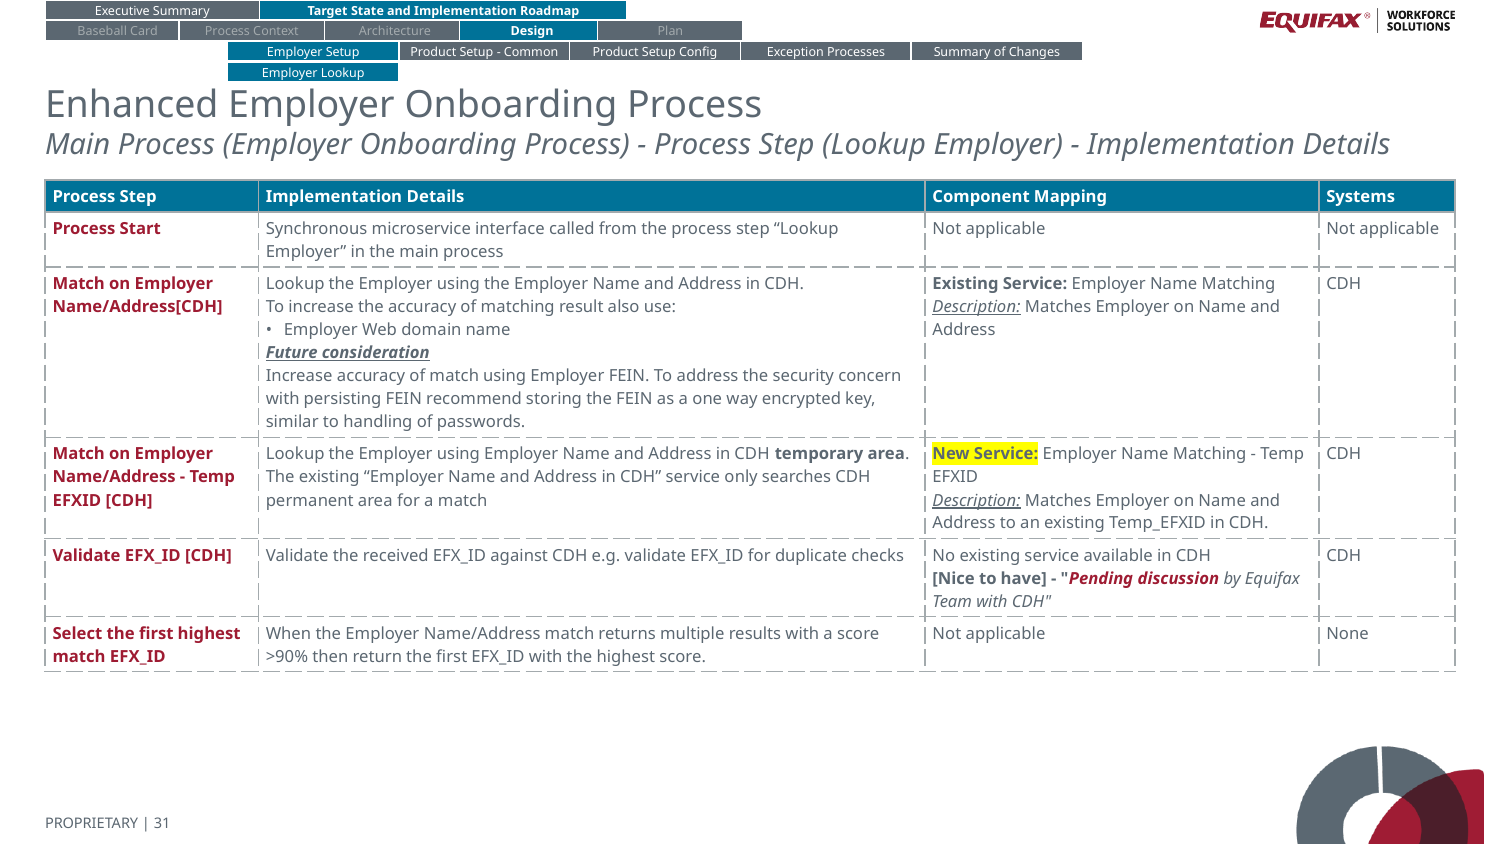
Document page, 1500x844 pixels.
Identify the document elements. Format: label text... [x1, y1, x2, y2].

table_cell Not applicable [925, 617, 1319, 672]
table_cell CDH [1319, 267, 1455, 437]
table_cell None [1319, 617, 1455, 672]
text_box Employer Setup [227, 41, 399, 62]
table_cell Match on Employer Name/Address[CDH] [45, 267, 258, 437]
table_cell No existing service available in CDH [Nice to have] - "Pending discussion by Equifax Team with CDH" [925, 539, 1319, 617]
table_cell Not applicable [925, 213, 1319, 267]
table_cell Not applicable [1319, 213, 1455, 267]
text_box Plan [597, 20, 744, 41]
text_box Exception Processes [740, 41, 911, 62]
table_header Process Step [46, 181, 258, 211]
table_cell CDH [1319, 437, 1455, 539]
table_cell Match on Employer Name/Address - Temp EFXID [CDH] [45, 437, 258, 539]
table_cell Validate EFX_ID [CDH] [45, 539, 258, 617]
text_box Design [459, 20, 597, 41]
text_box Executive Summary [45, 0, 260, 20]
table_cell New Service: Employer Name Matching - Temp EFXID Description: Matches Employer on Name and Address to an existing Temp_EFXID in CDH. [925, 437, 1319, 539]
table_cell Select the first highest match EFX_ID [45, 617, 258, 672]
table_cell Lookup the Employer using Employer Name and Address in CDH temporary area. The existing “Employer Name and Address in CDH” service only searches CDH permanent area for a match [258, 437, 925, 539]
table_cell CDH [1319, 539, 1455, 617]
text_box Summary of Changes [911, 41, 1083, 62]
text_box Architecture [325, 20, 459, 41]
table_cell When the Employer Name/Address match returns multiple results with a score >90% then return the first EFX_ID with the highest score. [258, 617, 925, 672]
text_box Employer Lookup [227, 62, 399, 82]
table_cell Lookup the Employer using the Employer Name and Address in CDH. To increase the accuracy of matching result also use: Employer Web domain name Future consideration Increase accuracy of match using Employer FEIN. To address the security concern with persisting FEIN recommend storing the FEIN as a one way encrypted key, similar to handling of passwords. [258, 267, 925, 437]
table_header Systems [1320, 181, 1454, 211]
text_box Target State and Implementation Roadmap [260, 0, 628, 20]
table_header Component Mapping [926, 181, 1318, 211]
table_header Implementation Details [259, 181, 924, 211]
text_box Baseball Card [45, 20, 178, 41]
text_box Product Setup - Common [399, 41, 569, 62]
picture [0, 0, 1500, 844]
table_cell Synchronous microservice interface called from the process step “Lookup Employer” in the main process [258, 213, 925, 267]
table_cell Process Start [45, 213, 258, 267]
table_cell Existing Service: Employer Name Matching Description: Matches Employer on Name and Address [925, 267, 1319, 437]
table_cell Validate the received EFX_ID against CDH e.g. validate EFX_ID for duplicate checks [258, 539, 925, 617]
text_box Product Setup Config [569, 41, 740, 62]
text_box Process Context [178, 20, 325, 41]
title Enhanced Employer Onboarding Process Main Process (Employer Onboarding Process) - Process Step (Lookup Employer) - Implementation Details [45, 80, 1455, 156]
